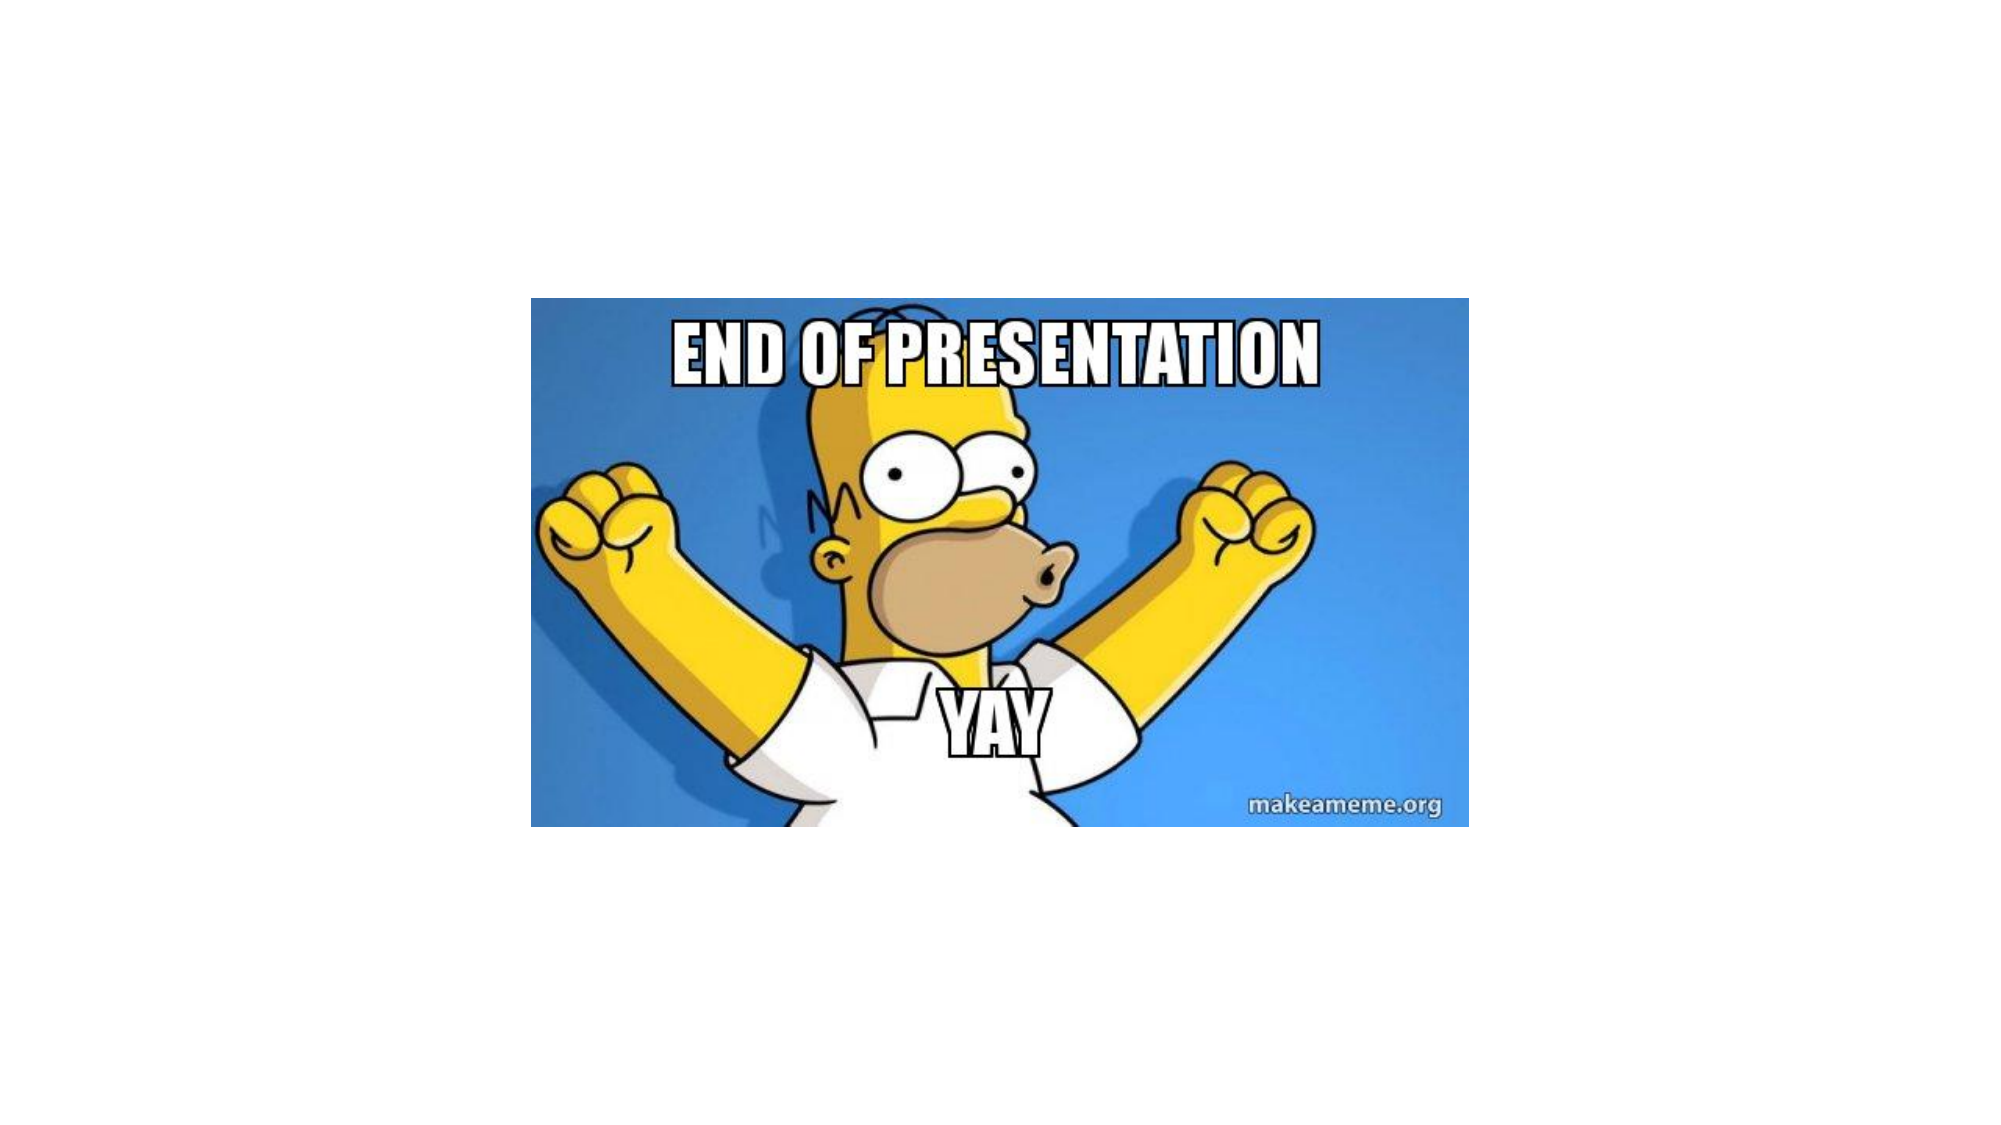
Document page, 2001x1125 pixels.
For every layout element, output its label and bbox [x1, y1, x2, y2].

picture [531, 298, 1469, 827]
